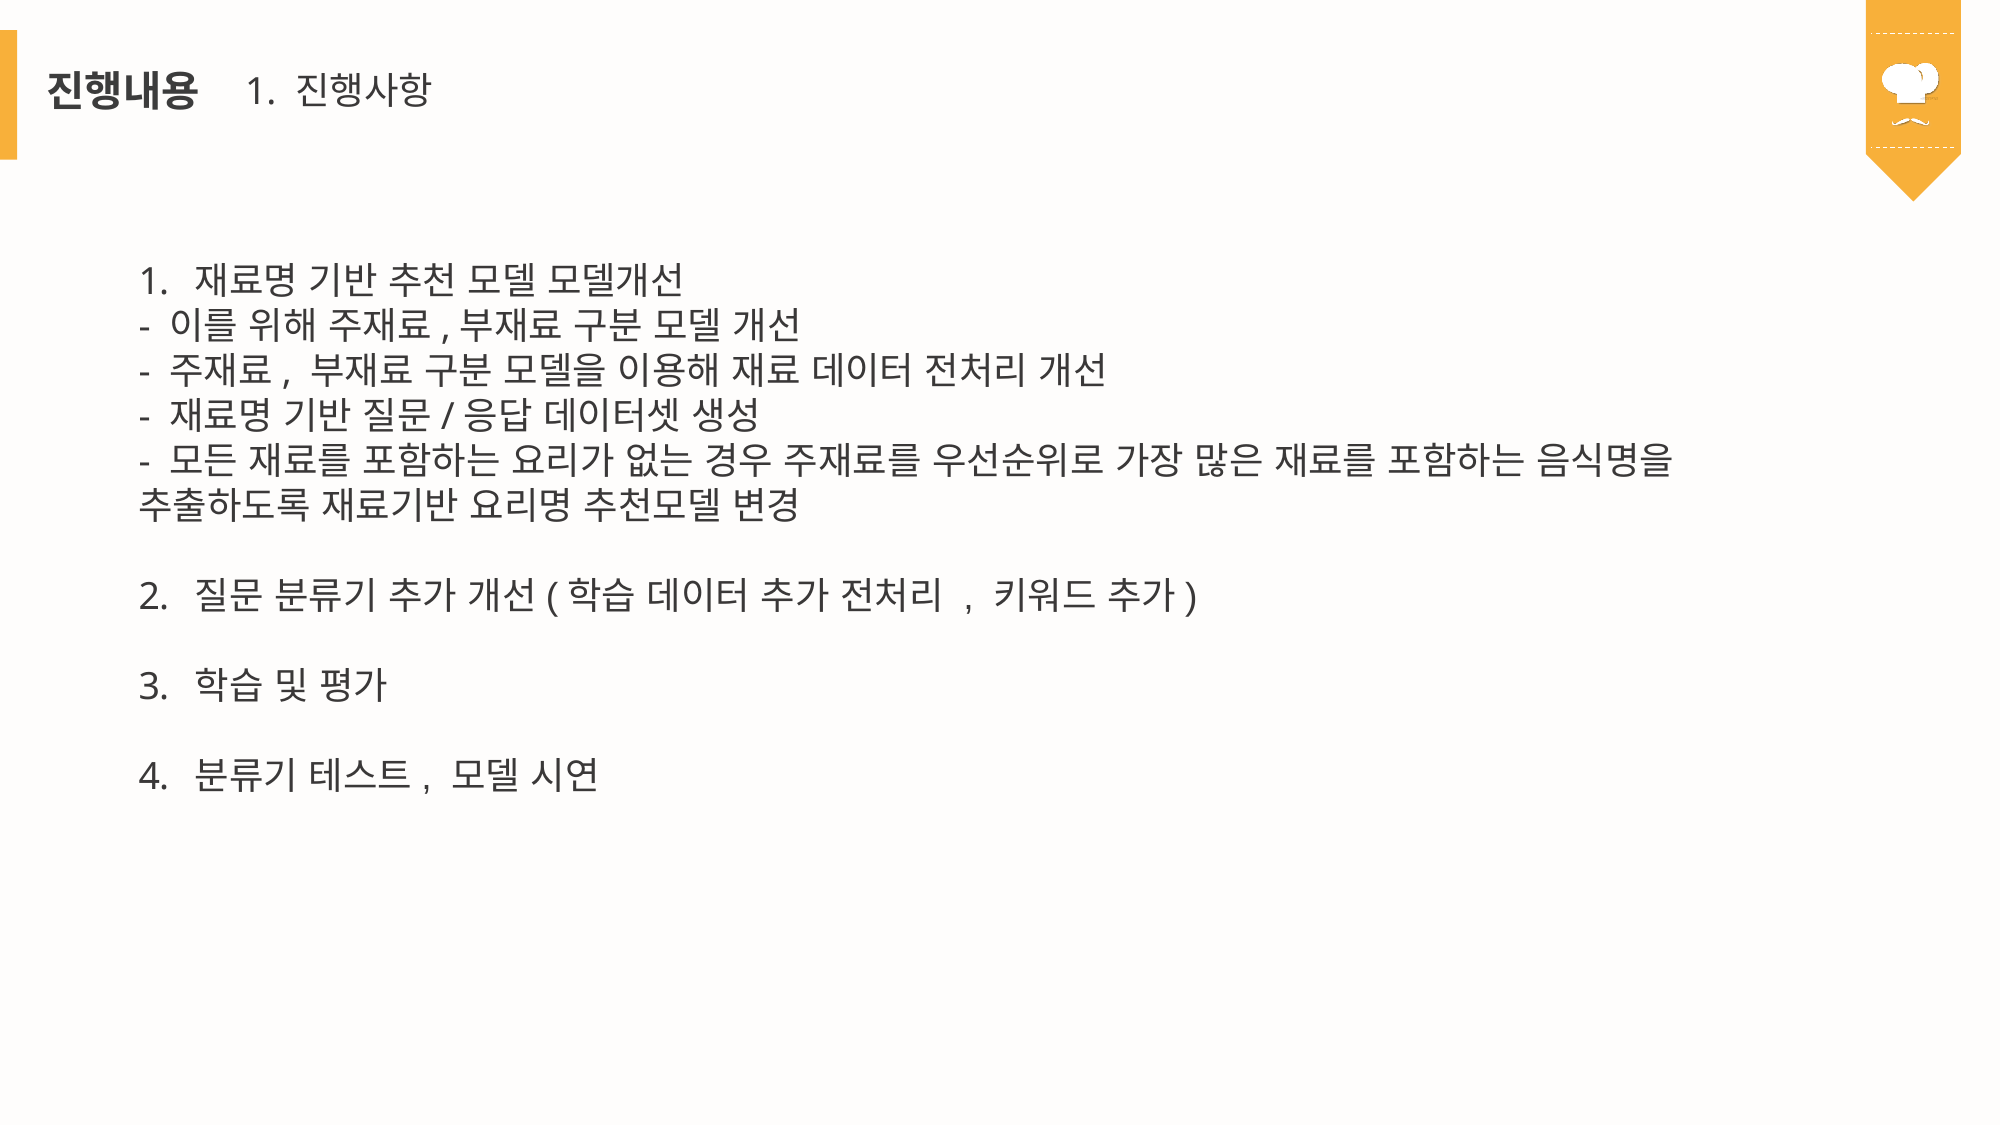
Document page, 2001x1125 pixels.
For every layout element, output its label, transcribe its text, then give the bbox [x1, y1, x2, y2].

text_box 1. 진행사항 [230, 59, 985, 120]
text_box 재료명 기반 추천 모델 모델개선 - 이를 위해 주재료,부재료 구분 모델 개선 - 주재료, 부재료 구분 모델을 이용해 재료 데이터 전처리 개선 - 재료명 기반 질문/응답 데이터셋 생성 - 모든 재료를 포함하는 요리가 없는 경우 주재료를 우선순위로 가장 많은 재료를 포함하는 음식명을 추출하도록 재료기반 요리명 추천모델 변경 질문 분류기 추가 개선(학습 데이터 추가 전처리 , 키워드 추가) 학습 및 평가 분류기 테스트, 모델 시연 [123, 249, 1832, 805]
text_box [1865, 0, 1961, 202]
text_box [0, 29, 18, 161]
text_box 진행내용 [31, 56, 216, 122]
